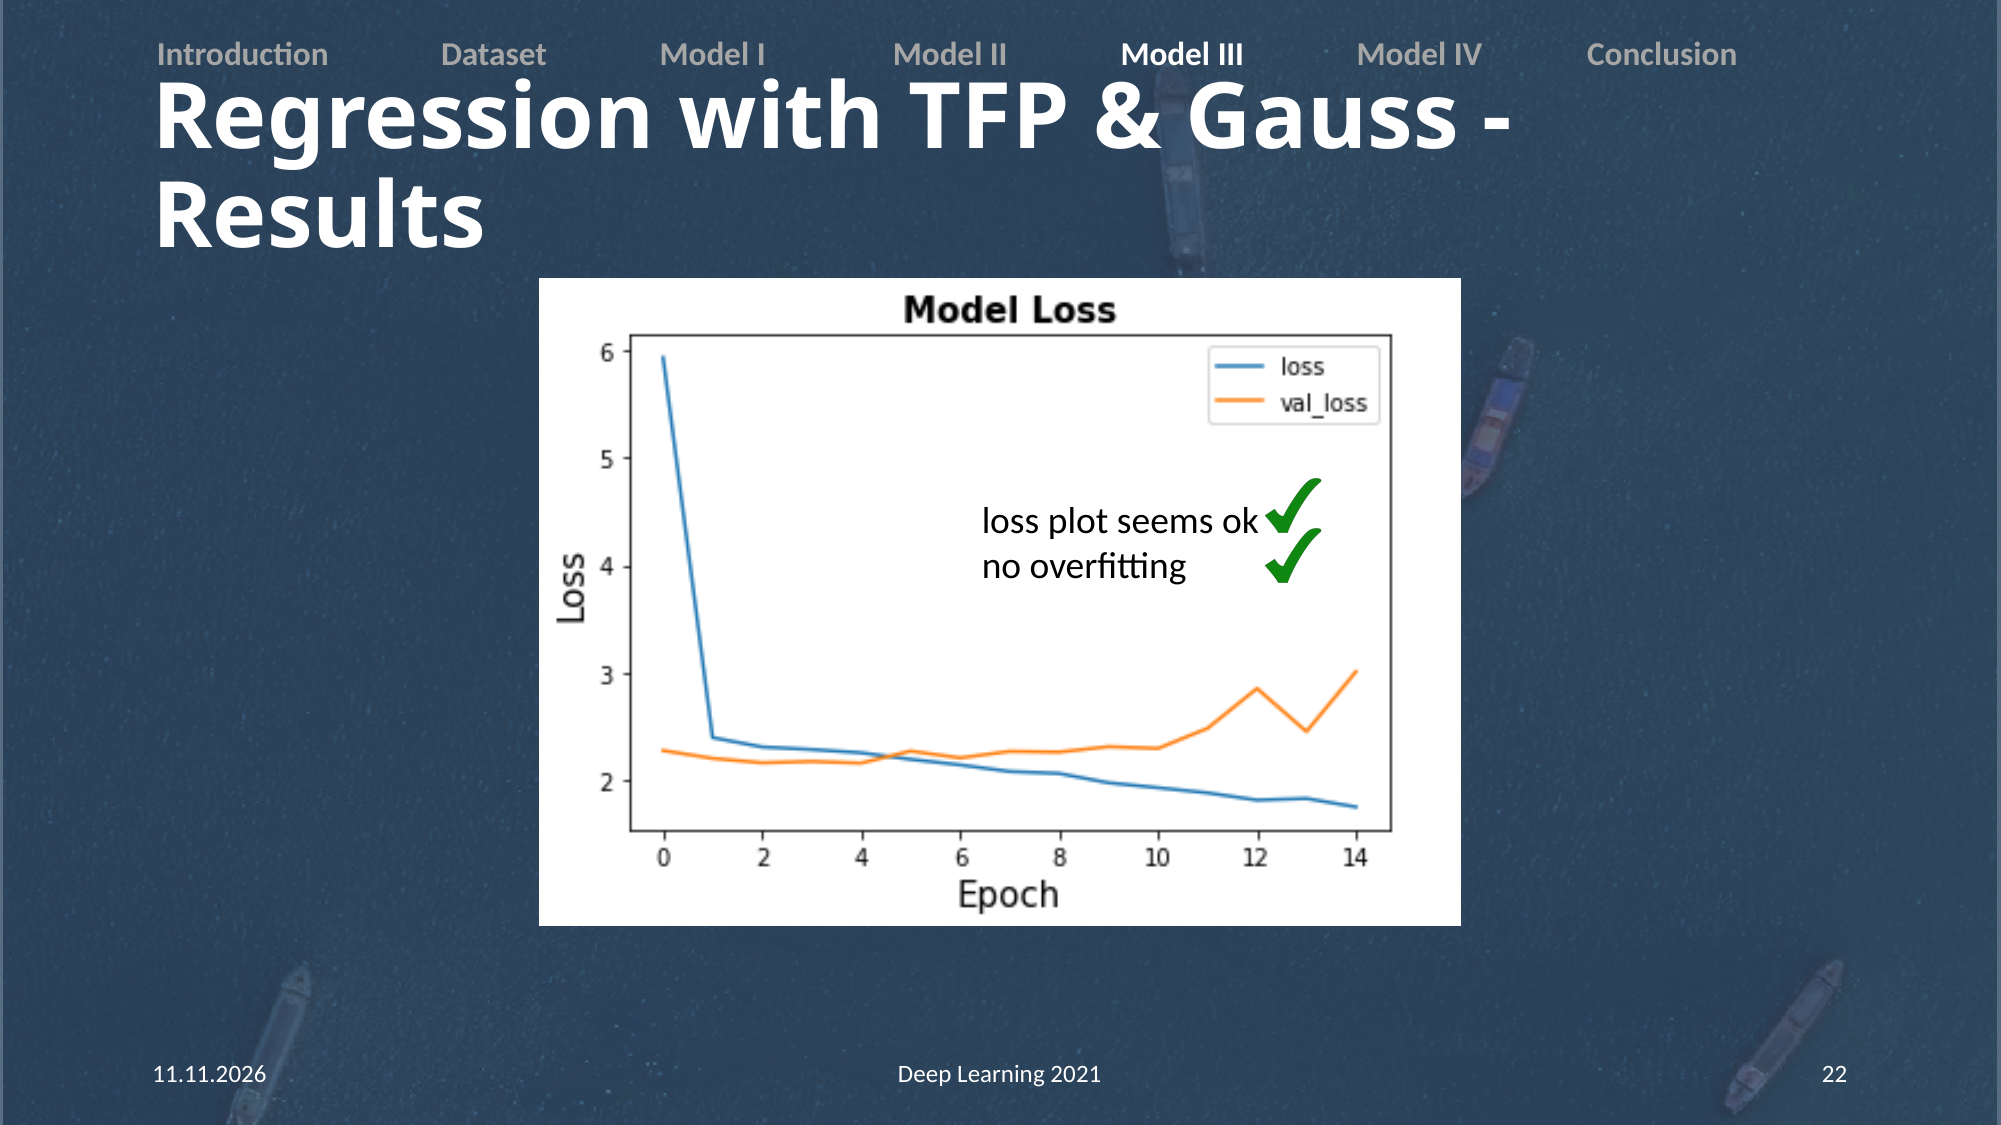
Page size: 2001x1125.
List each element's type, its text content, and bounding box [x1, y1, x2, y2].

title Regression with TFP & Gauss - Results [137, 80, 1863, 278]
text_box Introduction Dataset Model I Model II Model III Model IV Conclusion [112, 24, 1939, 80]
picture [539, 277, 1461, 926]
slide_number 22 [1412, 1042, 1863, 1103]
footer Deep Learning 2021 [662, 1042, 1338, 1103]
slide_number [137, 1042, 588, 1103]
